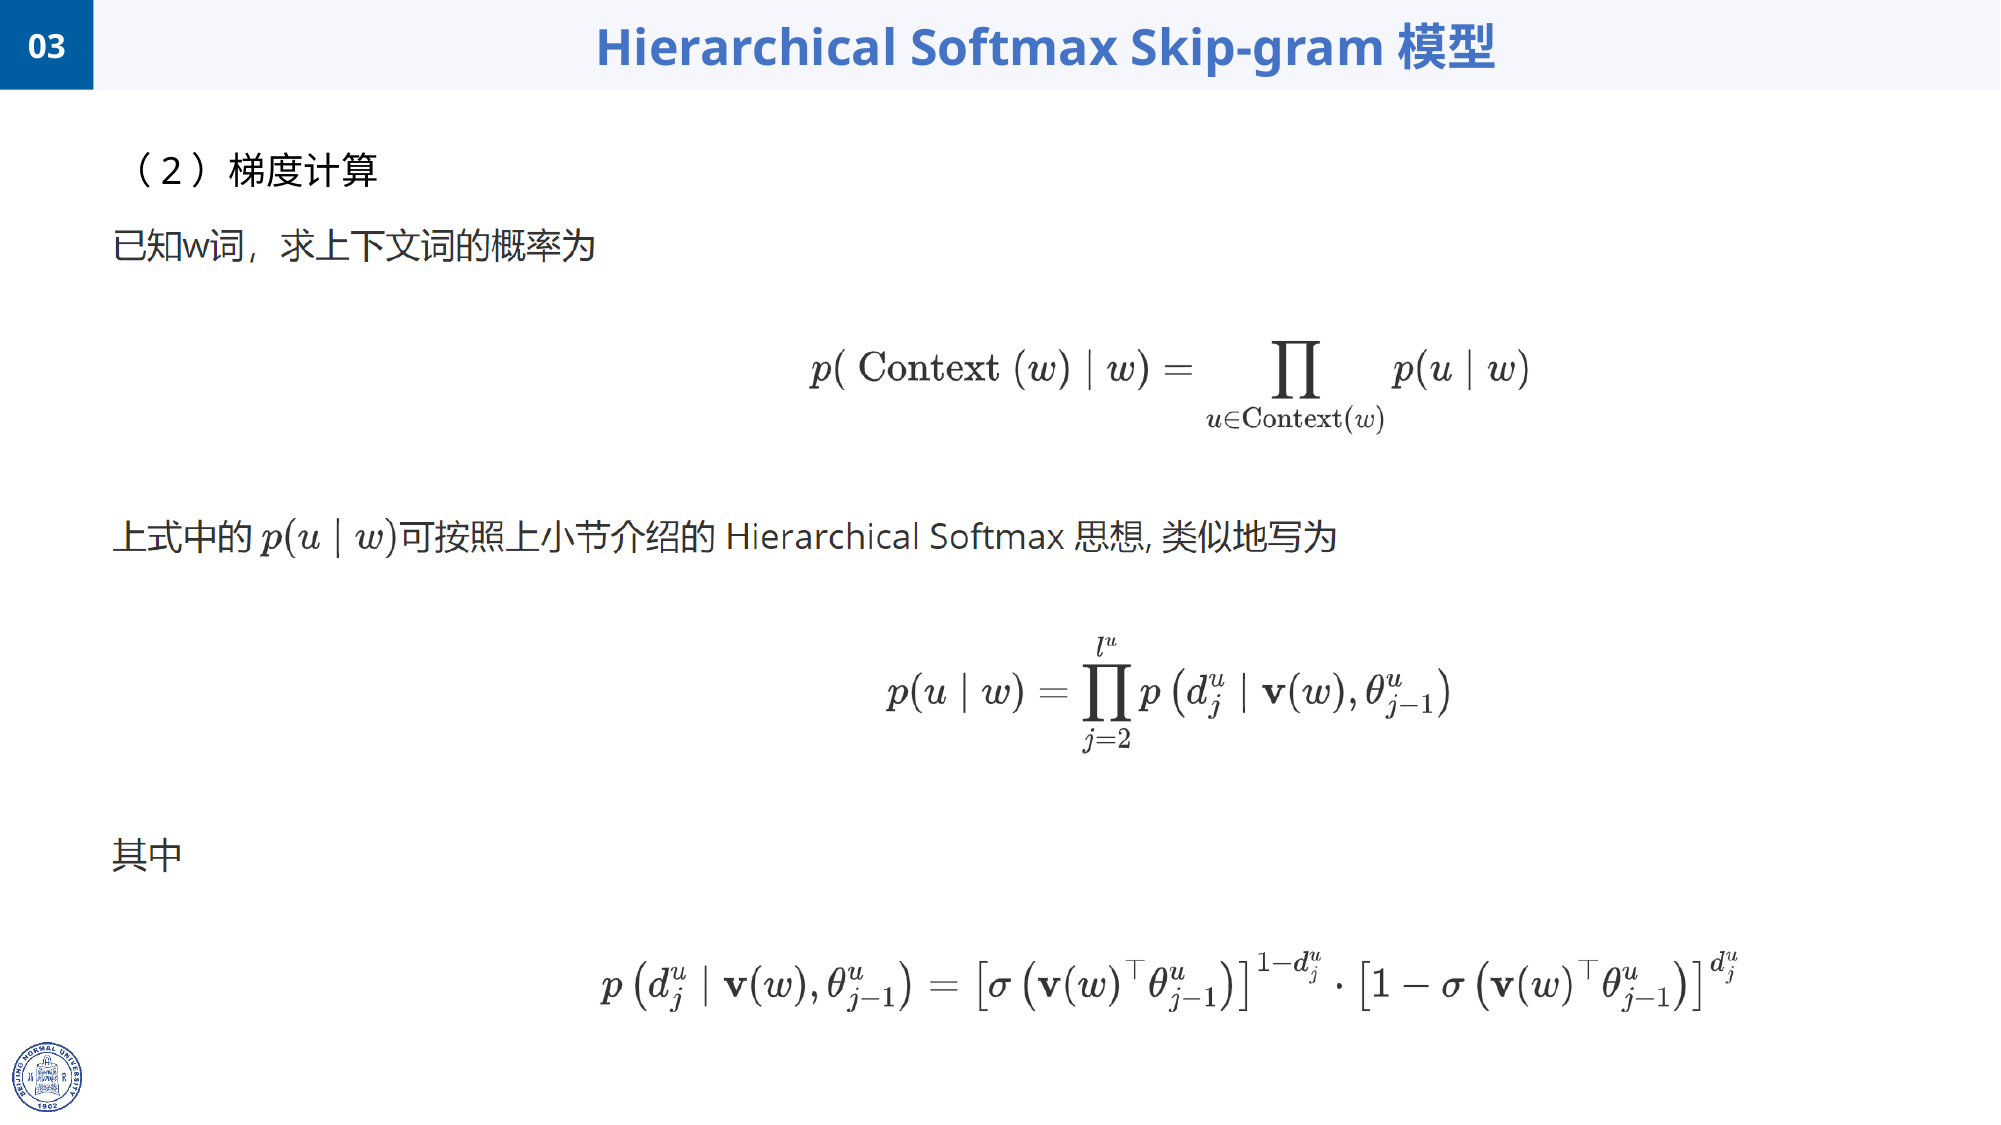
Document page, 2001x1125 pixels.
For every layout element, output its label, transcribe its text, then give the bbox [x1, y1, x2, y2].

text_box 03 [0, 0, 93, 91]
text_box （2）梯度计算 [99, 139, 394, 199]
picture [94, 199, 1949, 1064]
text_box Hierarchical Softmax Skip-gram模型 [93, 0, 2000, 91]
picture [12, 1042, 82, 1112]
